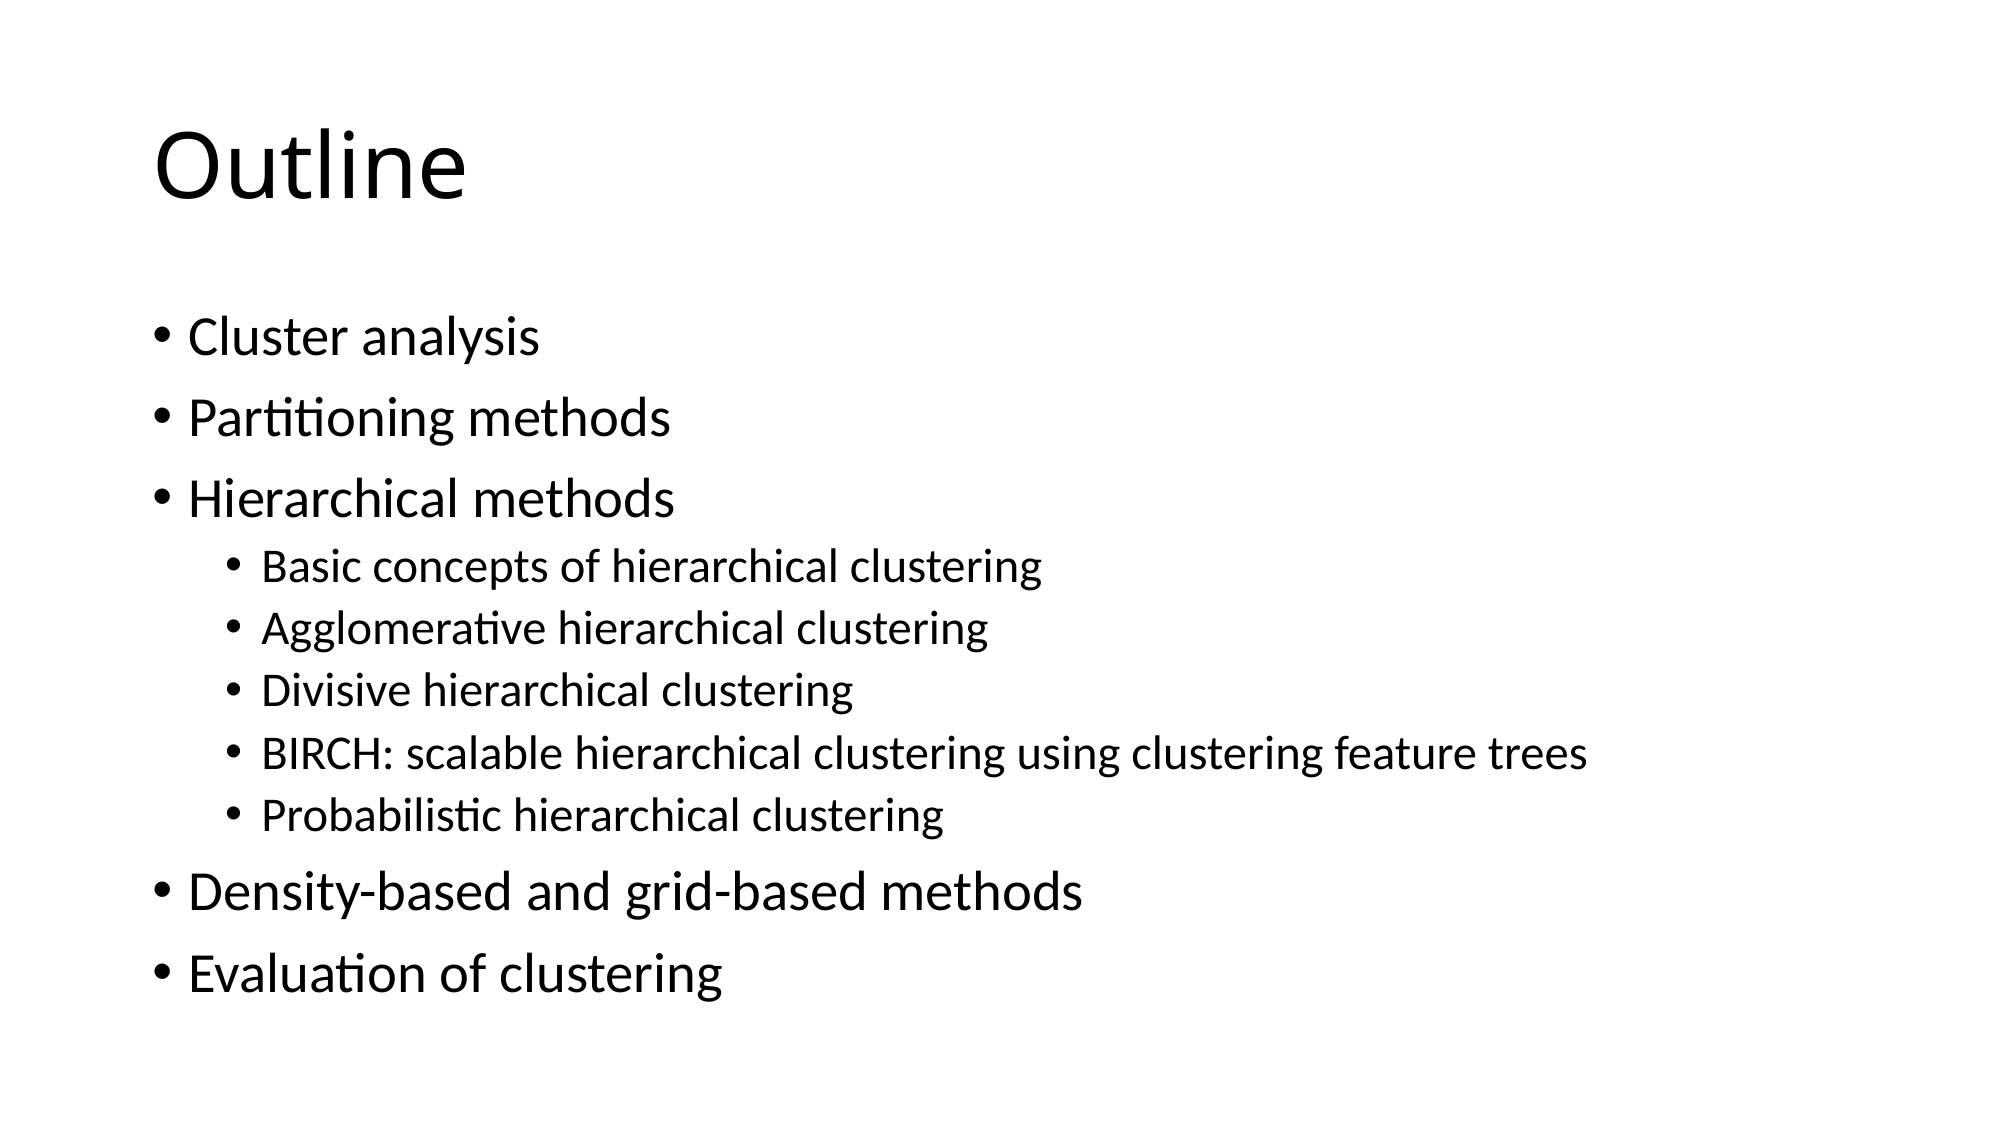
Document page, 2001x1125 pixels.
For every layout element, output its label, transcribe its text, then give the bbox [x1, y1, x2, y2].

title Outline [137, 59, 1863, 278]
list Cluster analysis Partitioning methods Hierarchical methods Basic concepts of hierarchical clustering Agglomerative hierarchical clustering Divisive hierarchical clustering BIRCH: scalable hierarchical clustering using clustering feature trees Probabilistic hierarchical clustering Density-based and grid-based methods Evaluation of clustering [137, 299, 1863, 1014]
